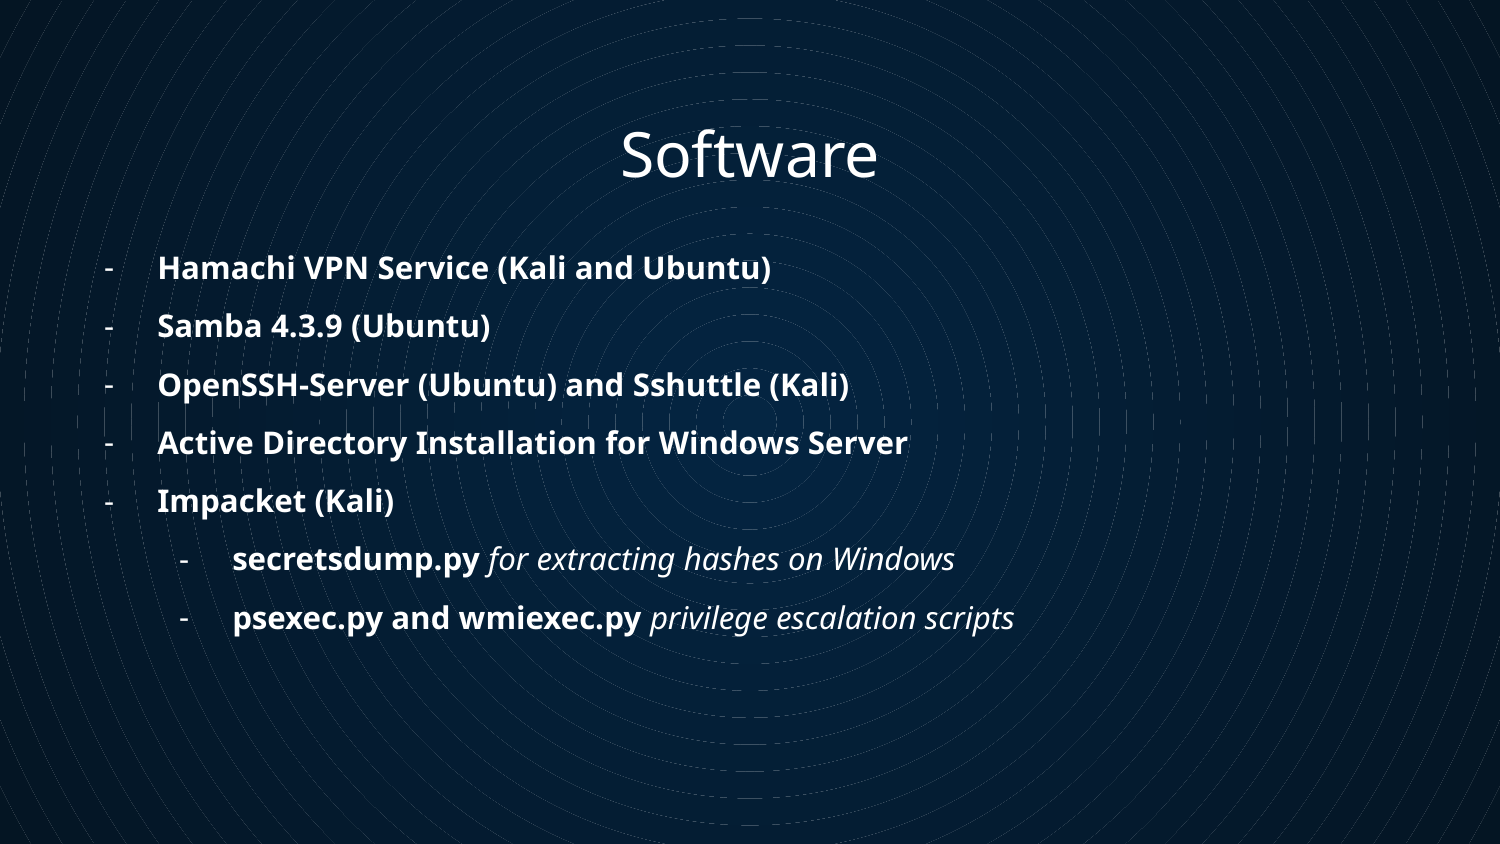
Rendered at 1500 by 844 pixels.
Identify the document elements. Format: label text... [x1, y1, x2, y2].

title Software [51, 105, 1449, 206]
text_box Hamachi VPN Service (Kali and Ubuntu) Samba 4.3.9 (Ubuntu) OpenSSH-Server (Ubuntu) and Sshuttle (Kali) Active Directory Installation for Windows Server Impacket (Kali) secretsdump.py for extracting hashes on Windows psexec.py and wmiexec.py privilege escalation scripts [67, 233, 1465, 651]
